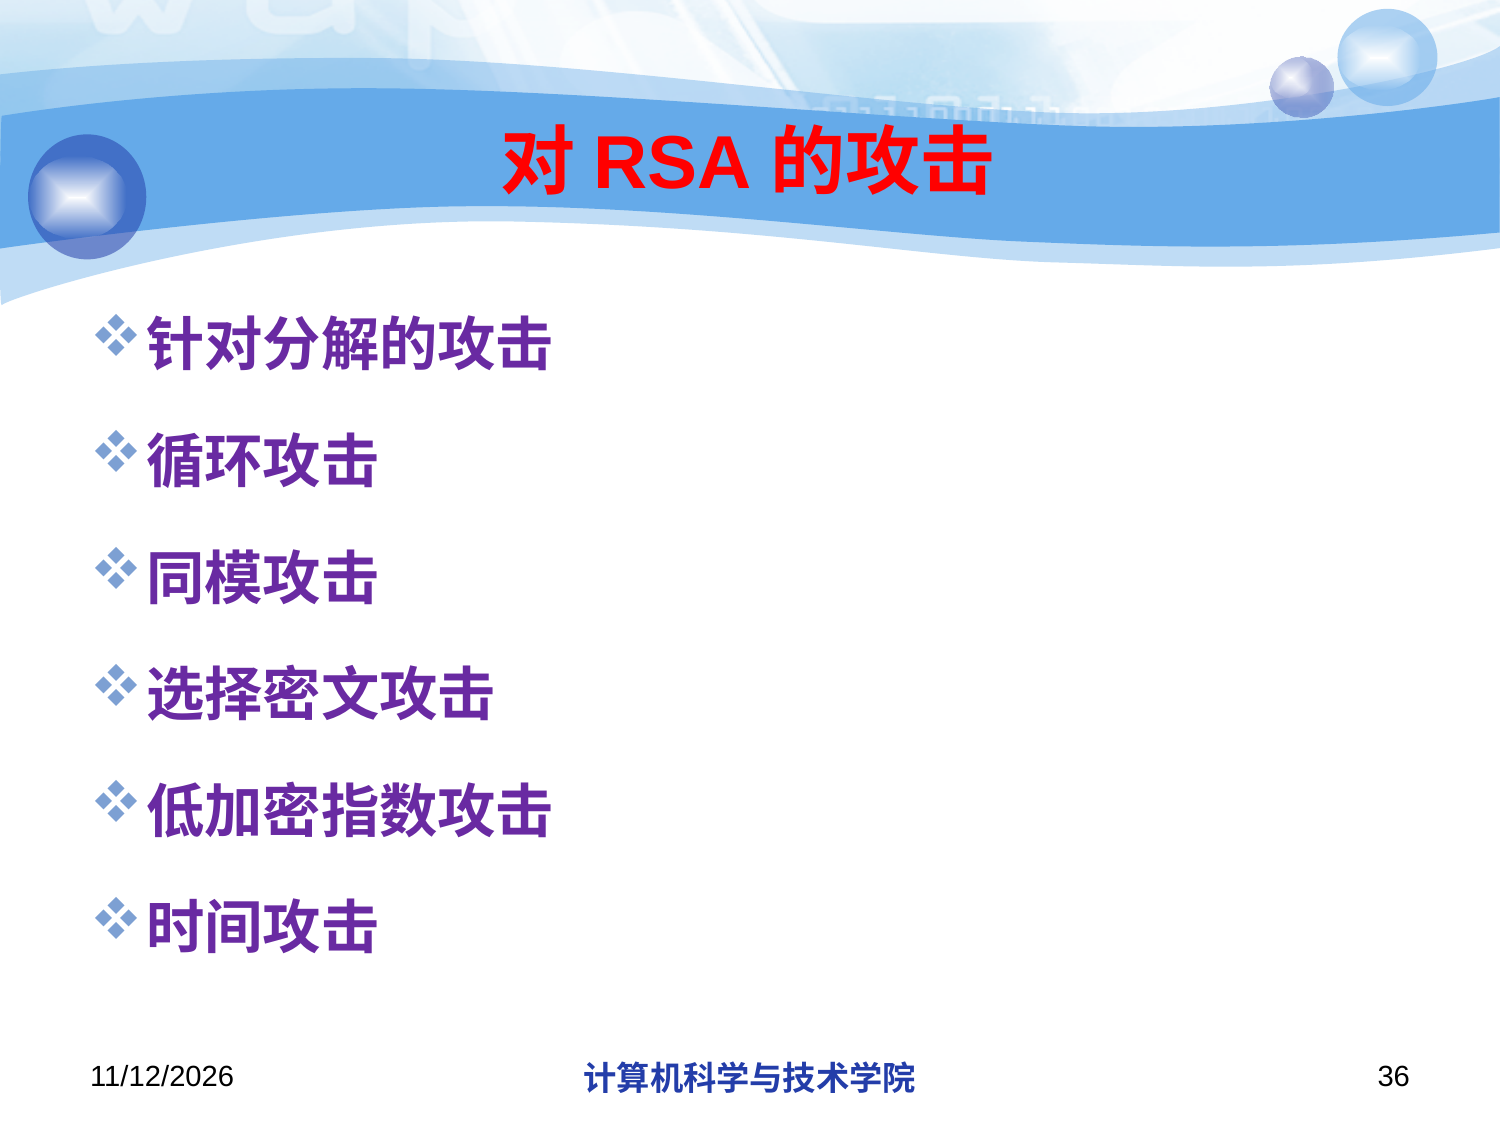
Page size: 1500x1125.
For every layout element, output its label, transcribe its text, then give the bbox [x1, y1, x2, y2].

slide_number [74, 1049, 426, 1103]
title 对RSA的攻击 [149, 112, 1363, 206]
footer 计算机科学与技术学院 [512, 1049, 988, 1103]
picture [0, 0, 1500, 112]
slide_number 36 [1074, 1049, 1426, 1103]
